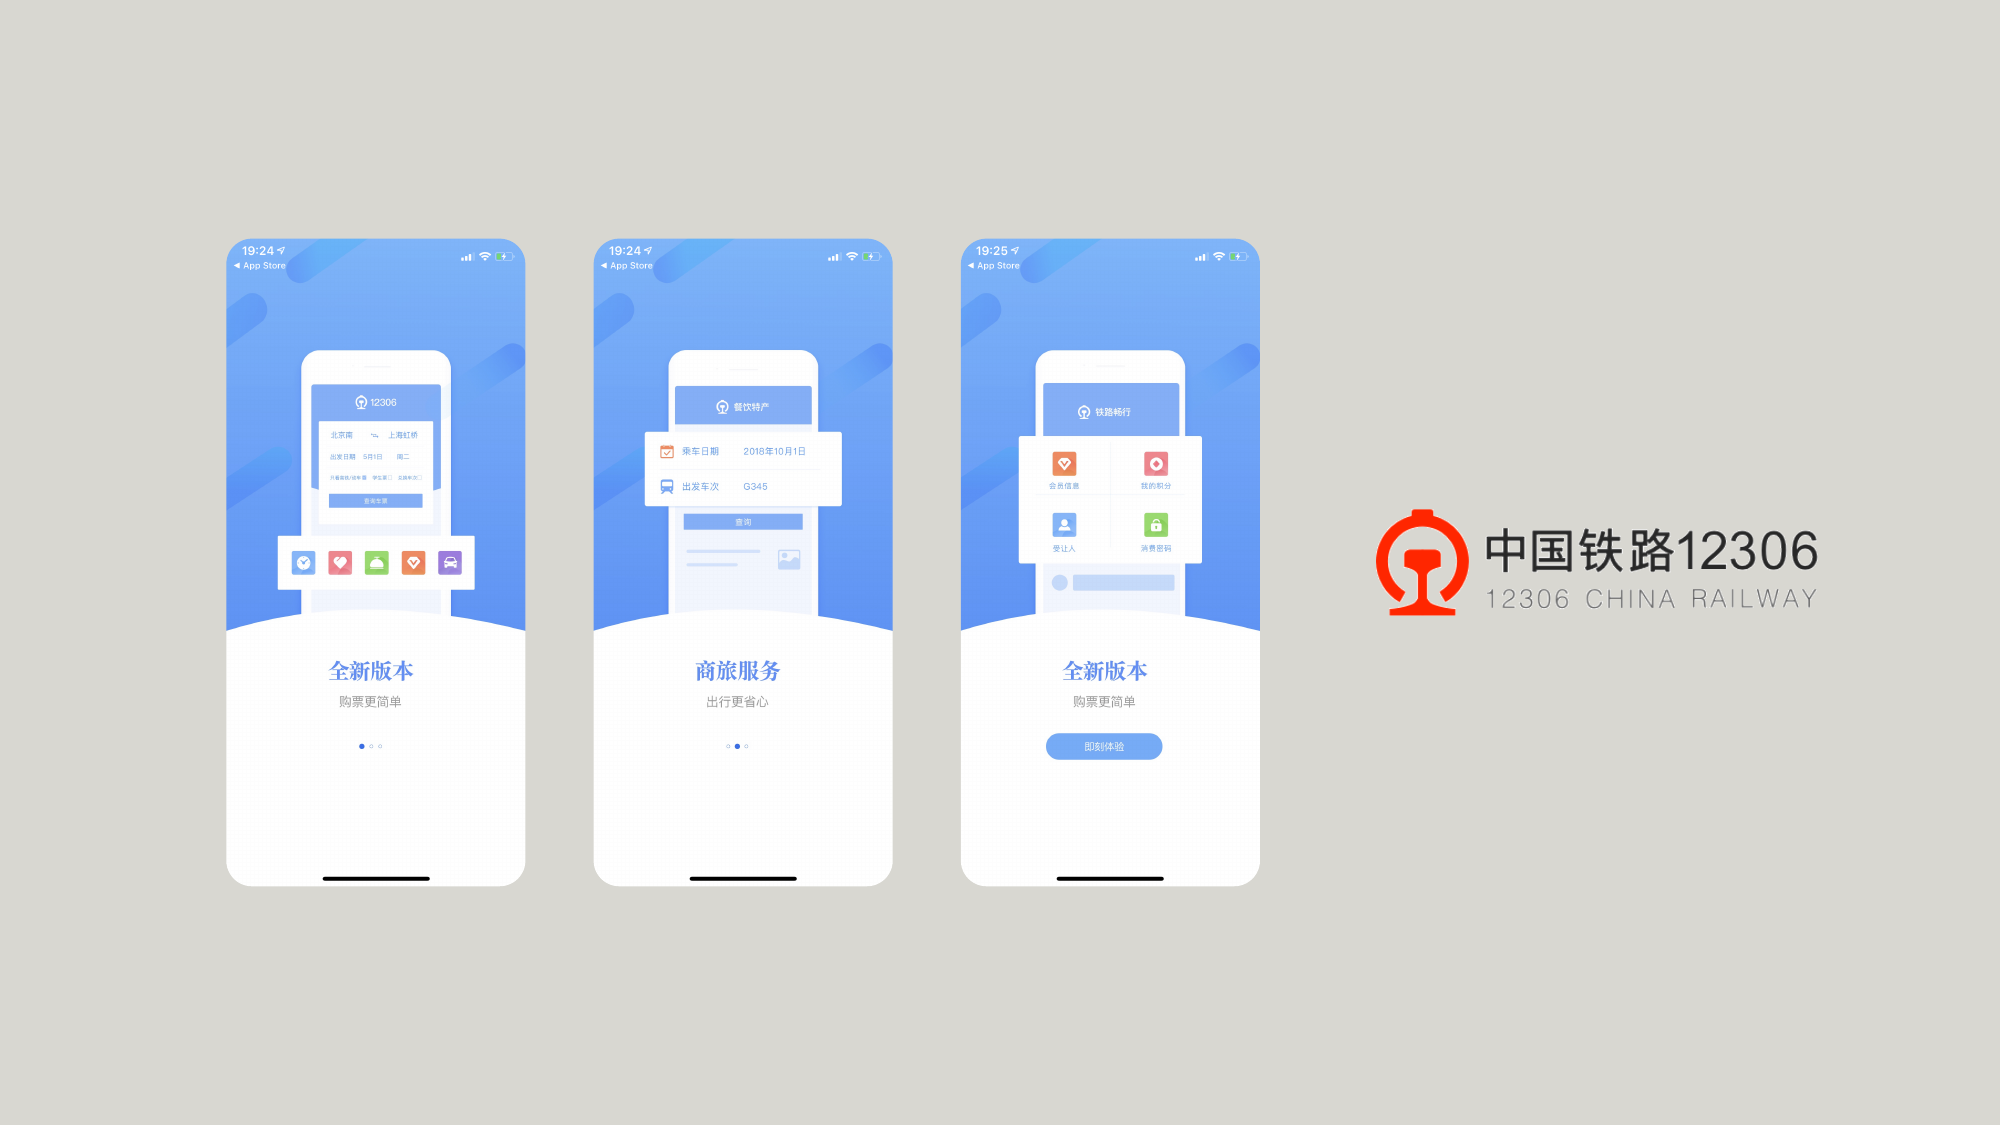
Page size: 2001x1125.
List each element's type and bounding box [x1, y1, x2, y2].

text_box [226, 238, 1260, 887]
picture [1376, 507, 1819, 618]
